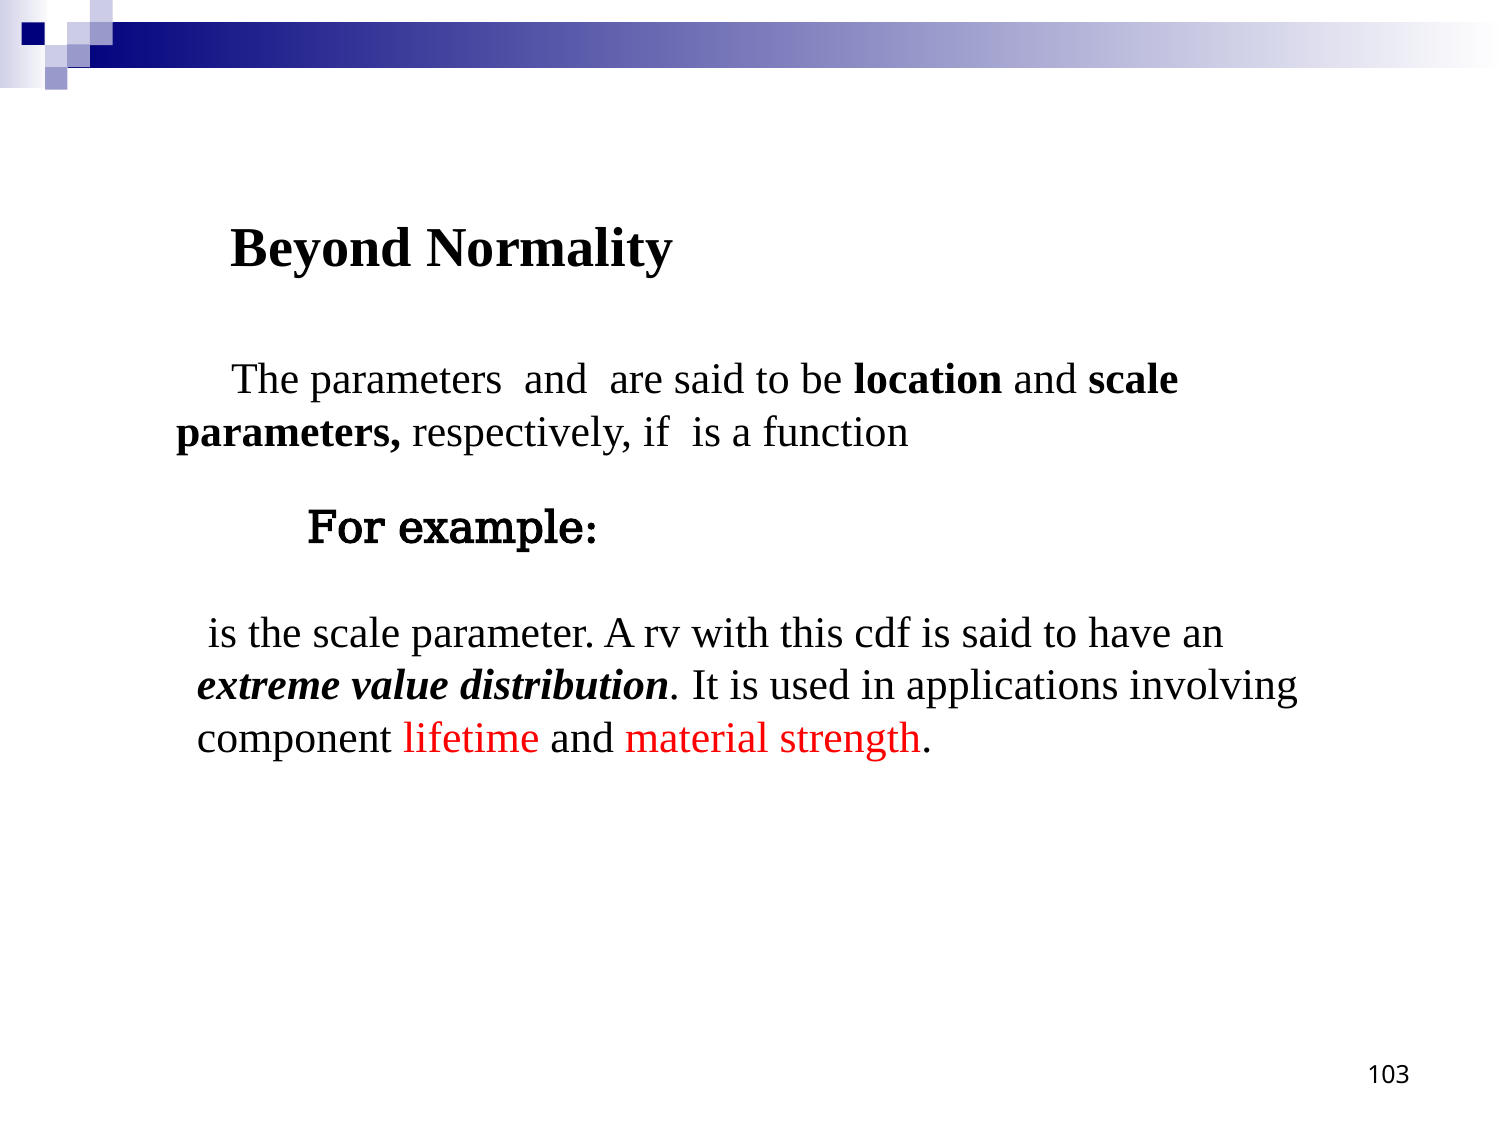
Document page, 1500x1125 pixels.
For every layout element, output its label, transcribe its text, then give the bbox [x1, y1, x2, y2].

text_box Beyond Normality [216, 203, 721, 286]
slide_number 103 [1074, 1024, 1426, 1101]
